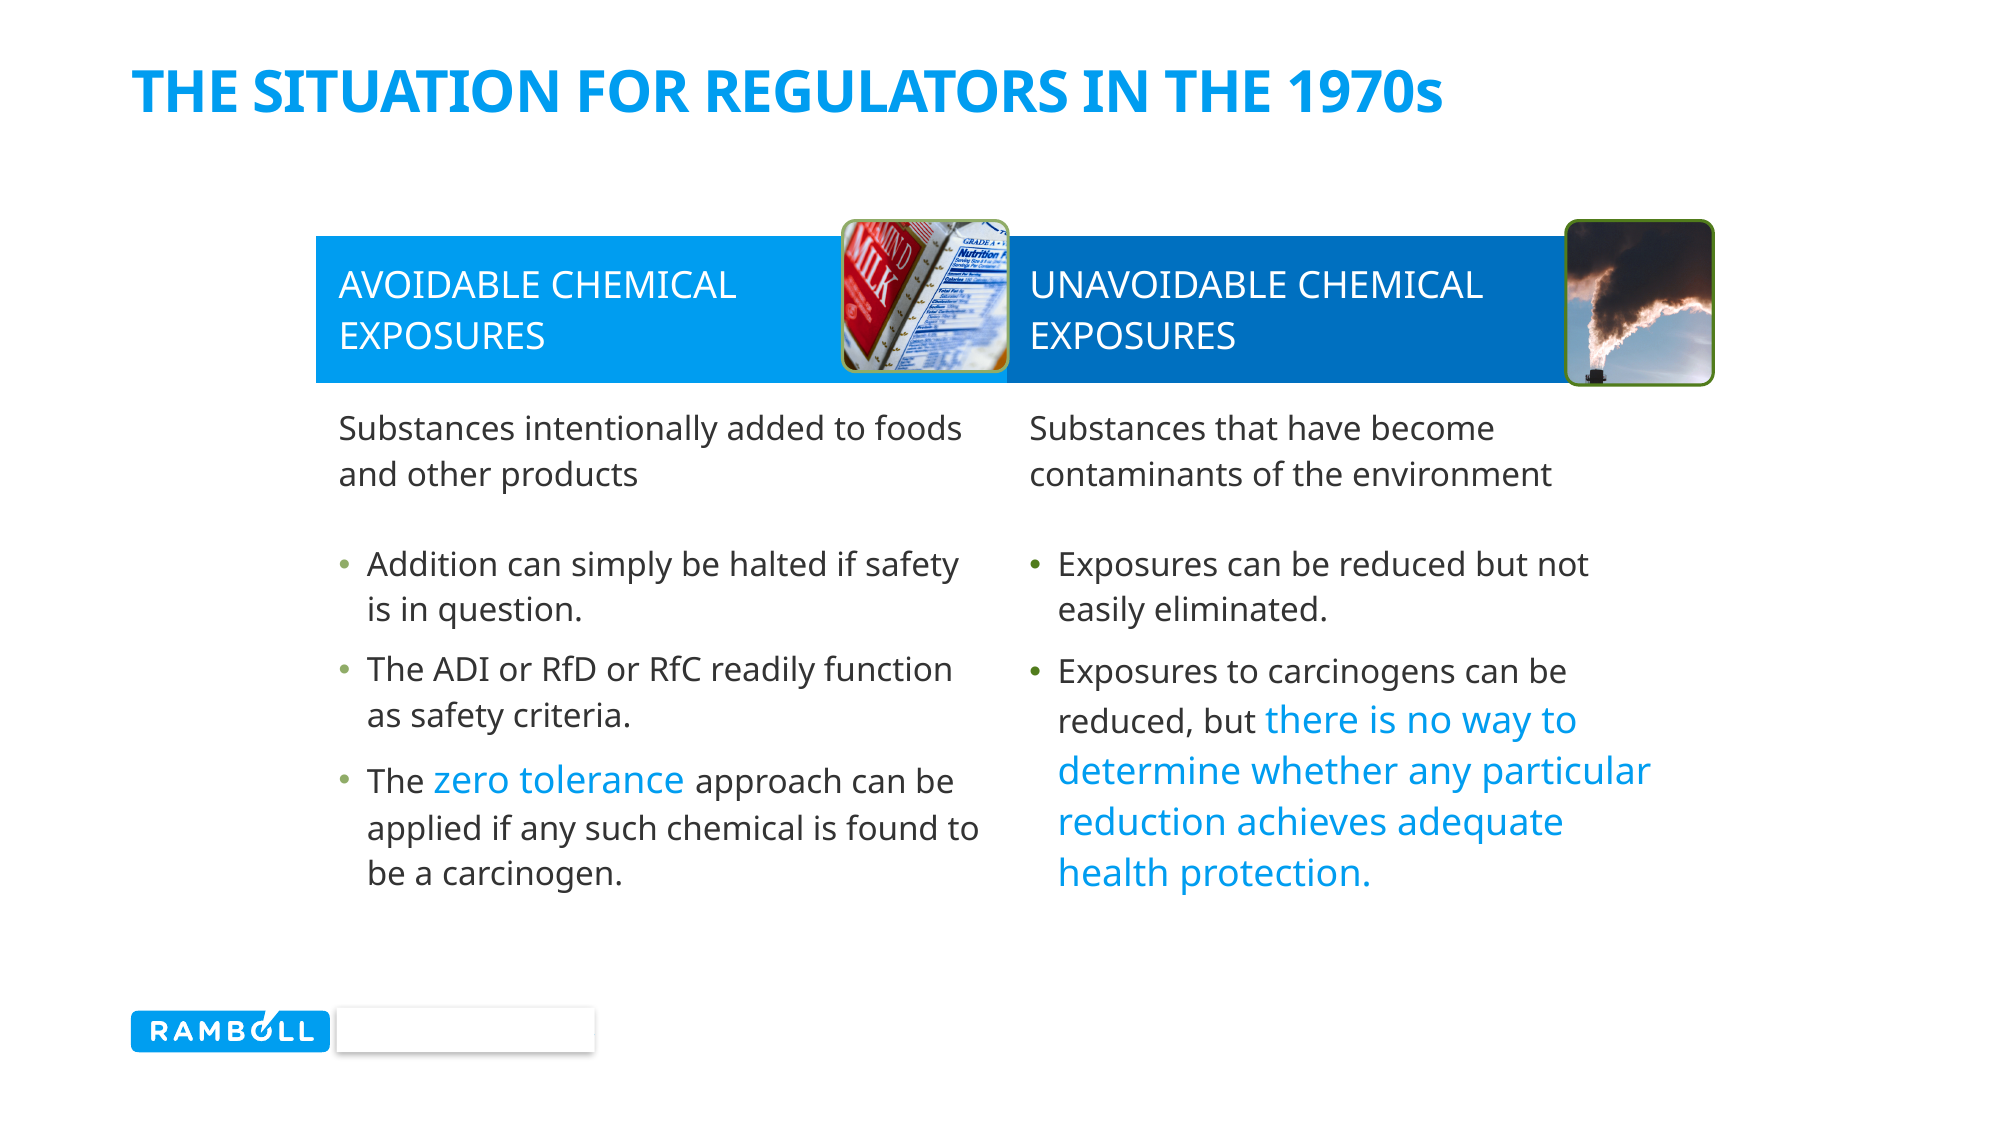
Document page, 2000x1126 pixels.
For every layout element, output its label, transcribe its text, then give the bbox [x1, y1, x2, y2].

table_cell Addition can simply be halted if safety is in question. The ADI or RfD or RfC readily function as safety criteria. The zero tolerance approach can be applied if any such chemical is found to be a carcinogen. [316, 518, 1007, 1099]
title The Situation for Regulators in the 1970s [130, 51, 1869, 175]
text_box [842, 220, 1009, 372]
table_header UNAVOIDABLE CHEMICAL EXPOSURES [1007, 236, 1570, 383]
text_box [1565, 220, 1714, 385]
table_header AVOIDABLE CHEMICAL EXPOSURES [316, 236, 1007, 383]
table_cell Substances that have become contaminants of the environment [1007, 383, 1696, 518]
table_cell Substances intentionally added to foods and other products [316, 383, 1007, 518]
table_cell Exposures can be reduced but not easily eliminated. Exposures to carcinogens can be reduced, but there is no way to determine whether any particular reduction achieves adequate health protection. [1007, 518, 1696, 1099]
